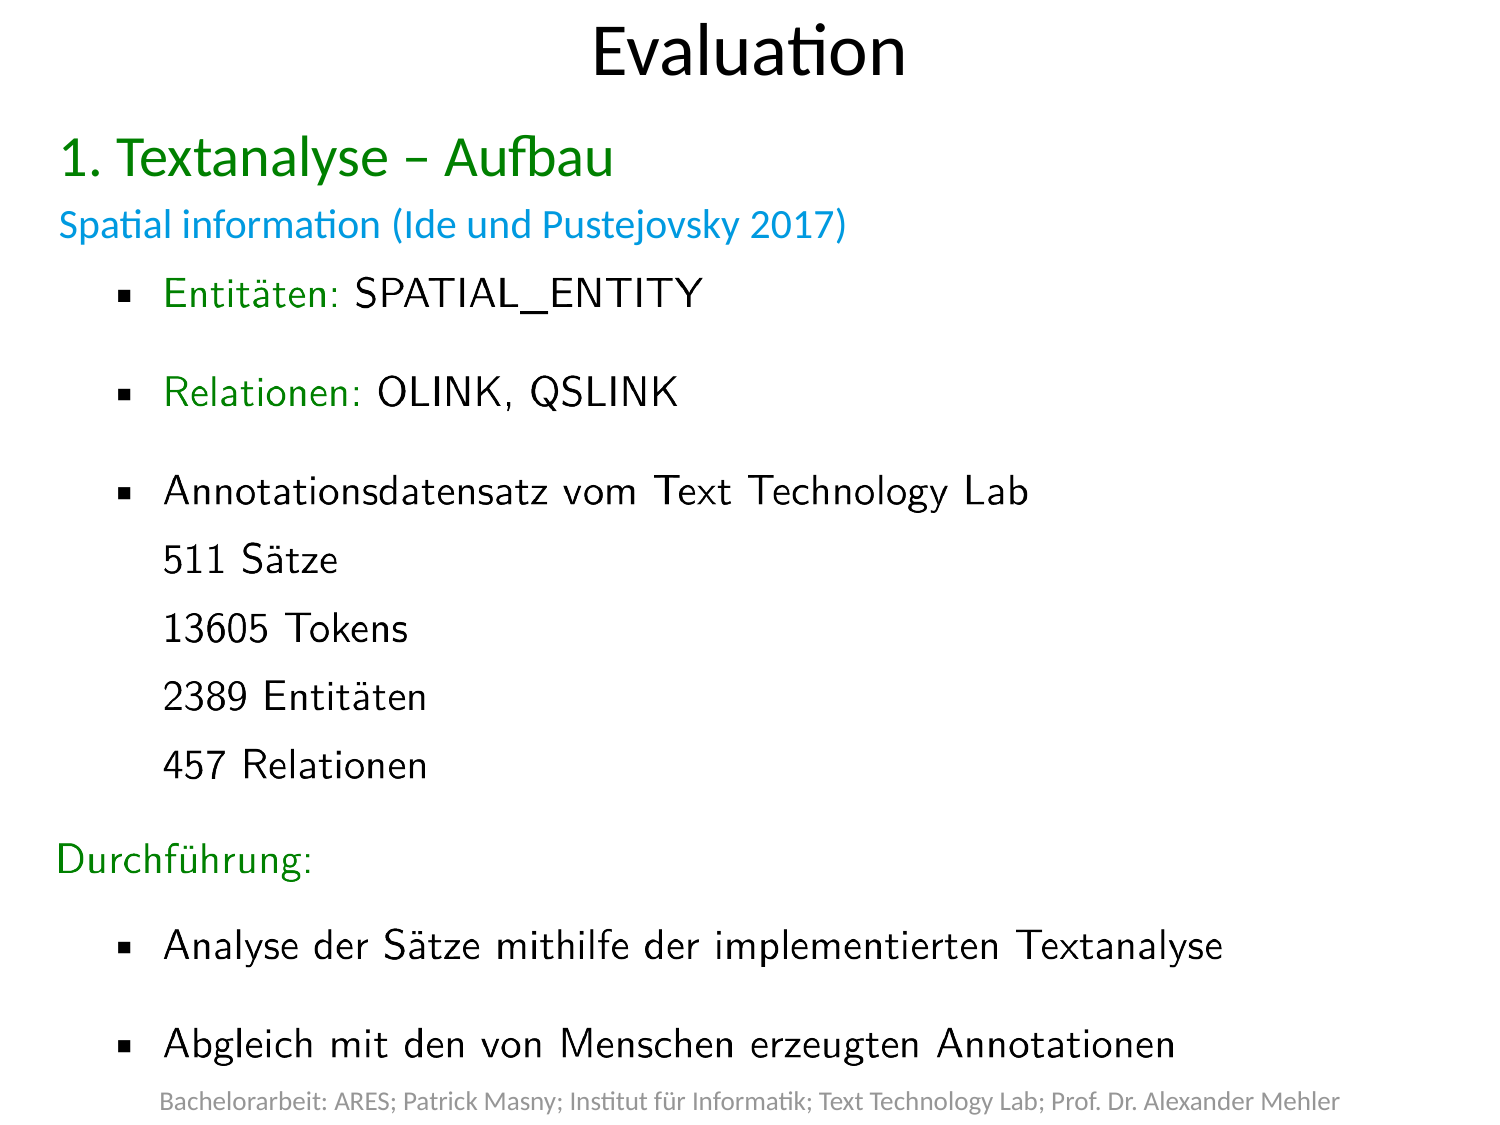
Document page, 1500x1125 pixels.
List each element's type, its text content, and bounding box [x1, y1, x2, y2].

list 1. Textanalyse – Aufbau Spatial information (Ide und Pustejovsky 2017) [0, 117, 1500, 250]
picture [58, 276, 1222, 1066]
title Evaluation [0, 0, 1500, 92]
